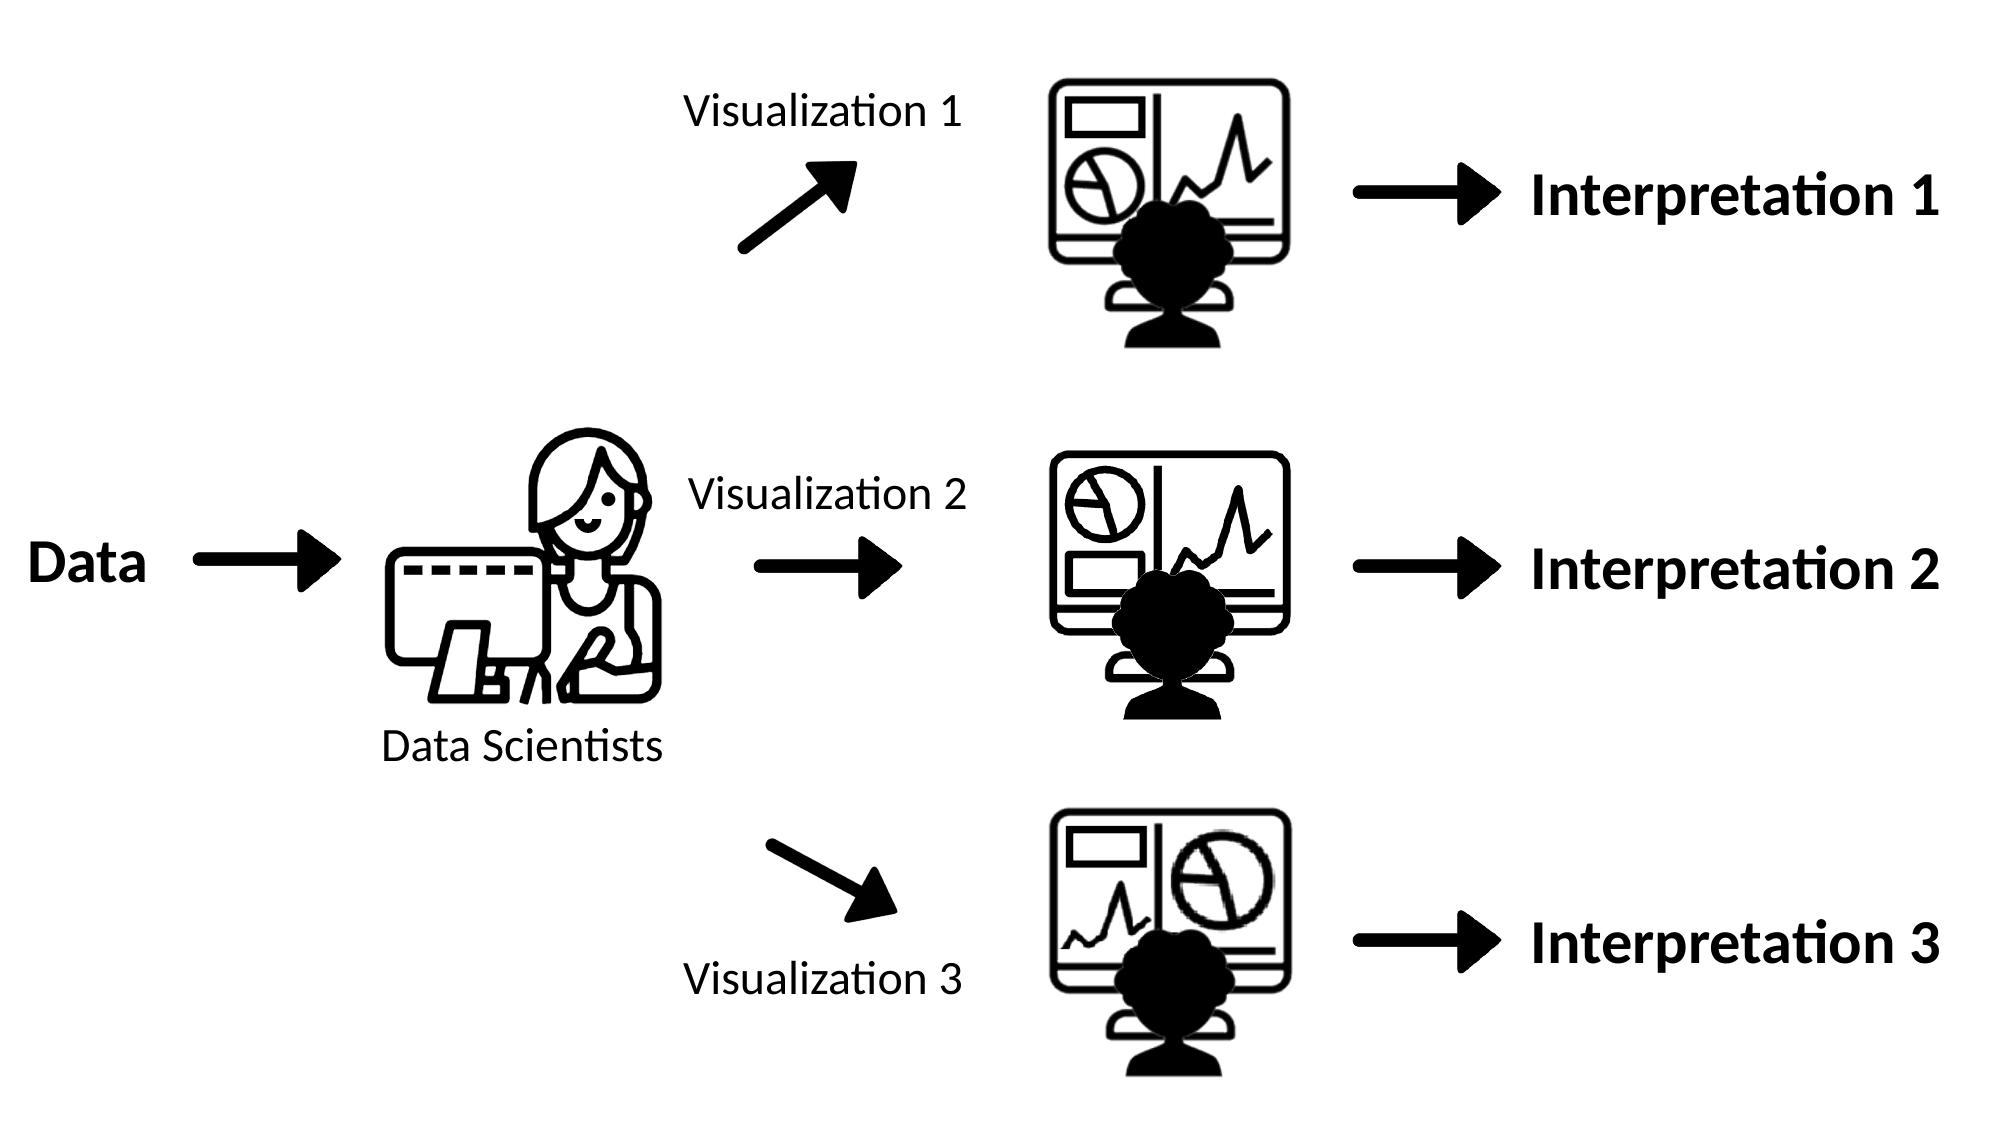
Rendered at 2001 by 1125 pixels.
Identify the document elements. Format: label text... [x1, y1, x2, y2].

picture [733, 795, 934, 939]
picture [363, 403, 700, 726]
text_box Visualization 2 [700, 454, 1005, 527]
text_box Interpretation 3 [1519, 894, 2000, 984]
picture [1044, 801, 1301, 1084]
picture [1338, 519, 1519, 611]
picture [700, 144, 897, 295]
text_box Visualization 3 [646, 939, 1000, 1012]
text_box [1023, 438, 1304, 733]
text_box Data [0, 512, 178, 603]
text_box Data Scientists [345, 706, 700, 779]
picture [1024, 68, 1323, 354]
picture [1338, 145, 1519, 237]
text_box Visualization 1 [646, 71, 1000, 144]
text_box Interpretation 1 [1519, 145, 1961, 236]
picture [739, 519, 920, 611]
text_box Interpretation 2 [1519, 519, 2000, 609]
picture [1338, 893, 1519, 985]
picture [178, 512, 359, 604]
